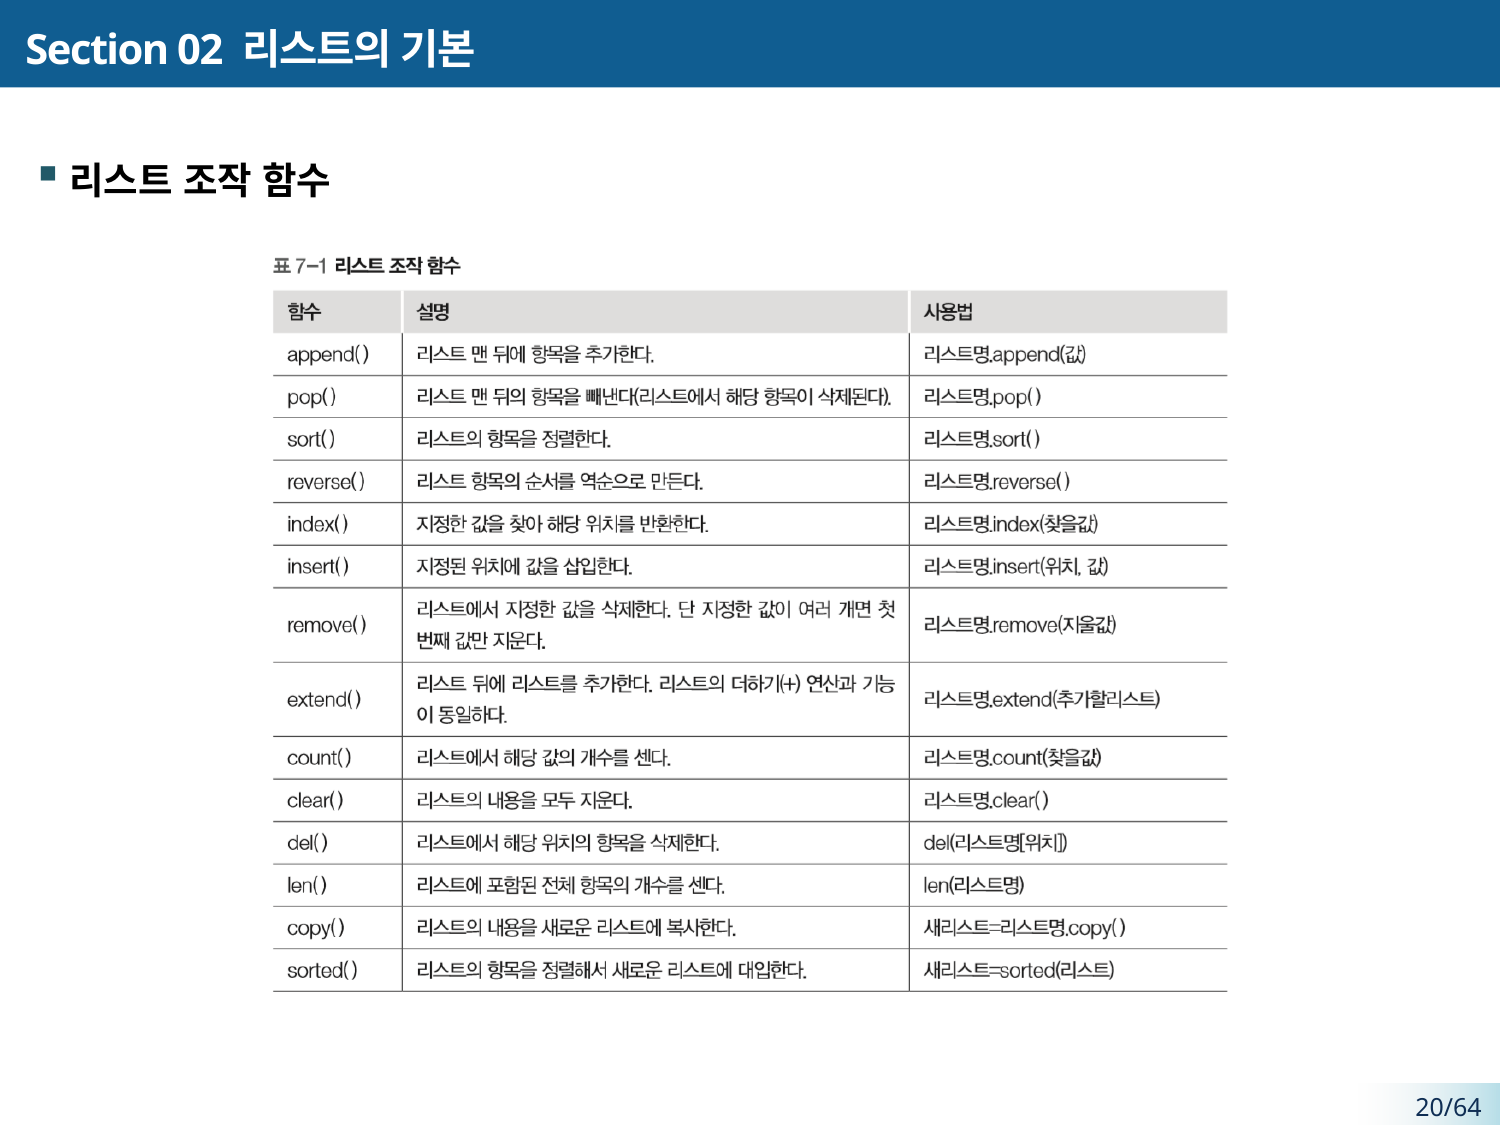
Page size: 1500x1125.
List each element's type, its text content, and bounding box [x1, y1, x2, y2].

title Section 02 리스트의 기본 [10, 8, 1288, 87]
list 리스트 조작 함수 [10, 126, 1481, 1057]
picture [267, 251, 1232, 996]
